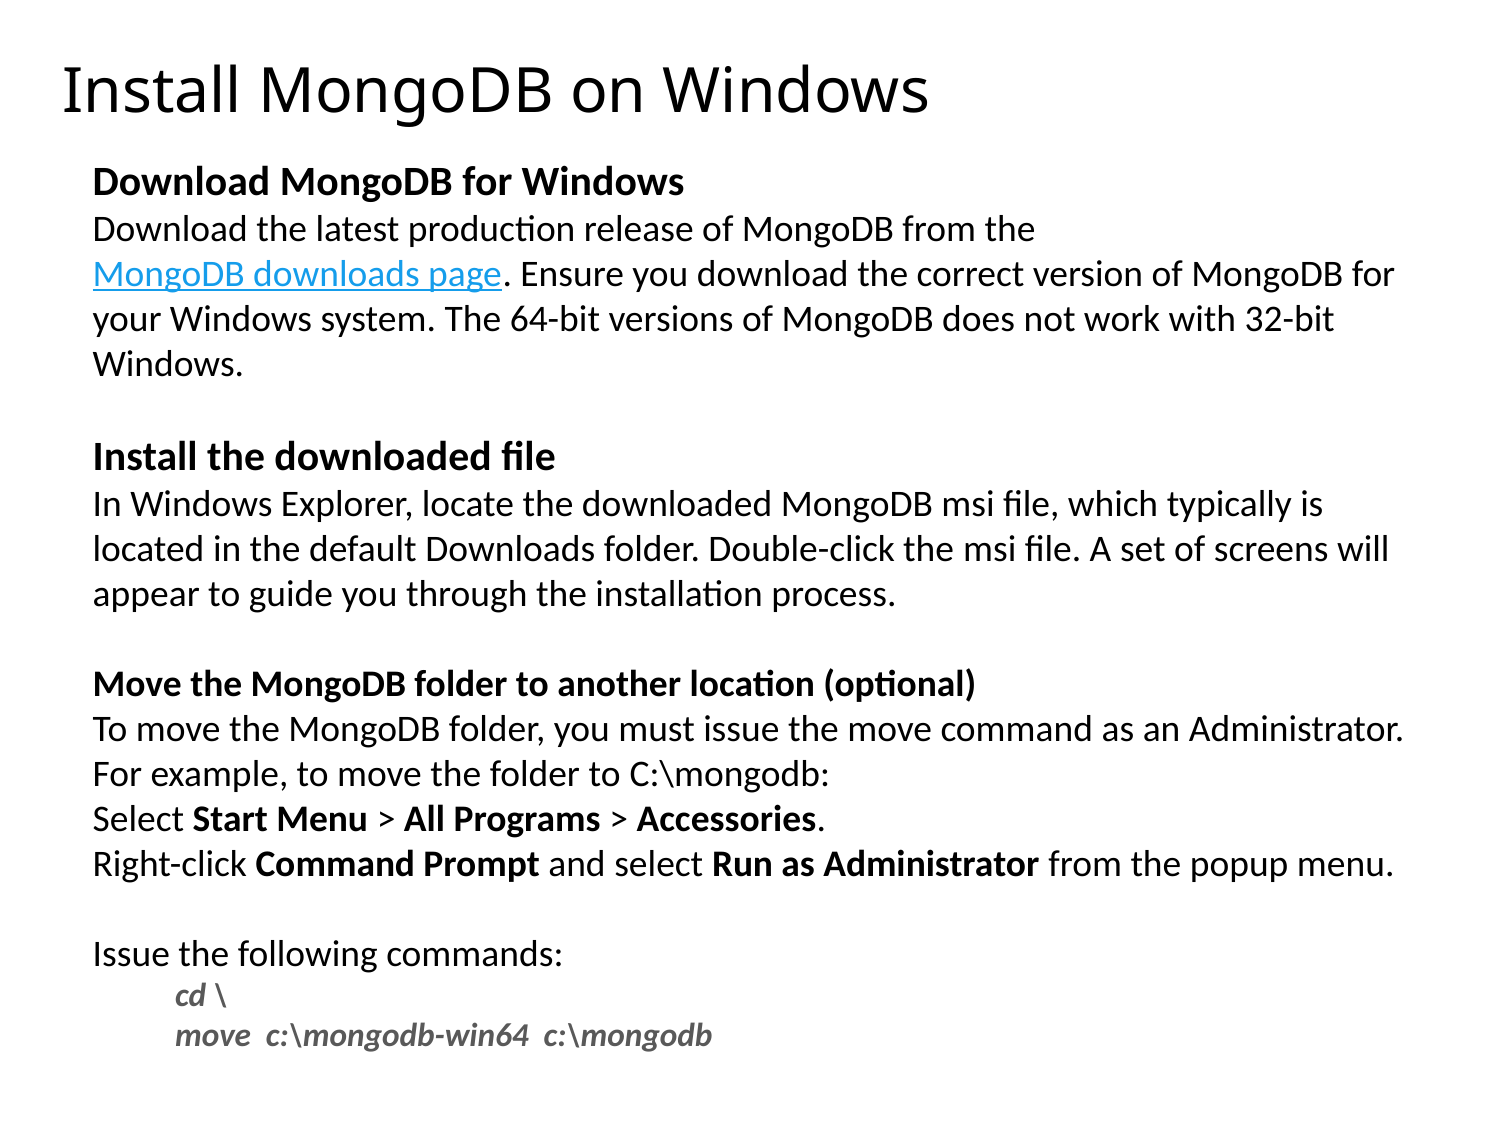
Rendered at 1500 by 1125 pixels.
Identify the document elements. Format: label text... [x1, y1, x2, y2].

title Install MongoDB on Windows [62, 50, 1413, 150]
text_box Download MongoDB for Windows Download the latest production release of MongoDB from the MongoDB downloads page. Ensure you download the correct version of MongoDB for your Windows system. The 64-bit versions of MongoDB does not work with 32-bit Windows. Install the downloaded file In Windows Explorer, locate the downloaded MongoDB msi file, which typically is located in the default Downloads folder. Double-click the msi file. A set of screens will appear to guide you through the installation process. Move the MongoDB folder to another location (optional) To move the MongoDB folder, you must issue the move command as an Administrator. For example, to move the folder to C:\mongodb: Select Start Menu > All Programs > Accessories. Right-click Command Prompt and select Run as Administrator from the popup menu. Issue the following commands: cd \ move c:\mongodb-win64 c:\mongodb [78, 146, 1438, 1125]
